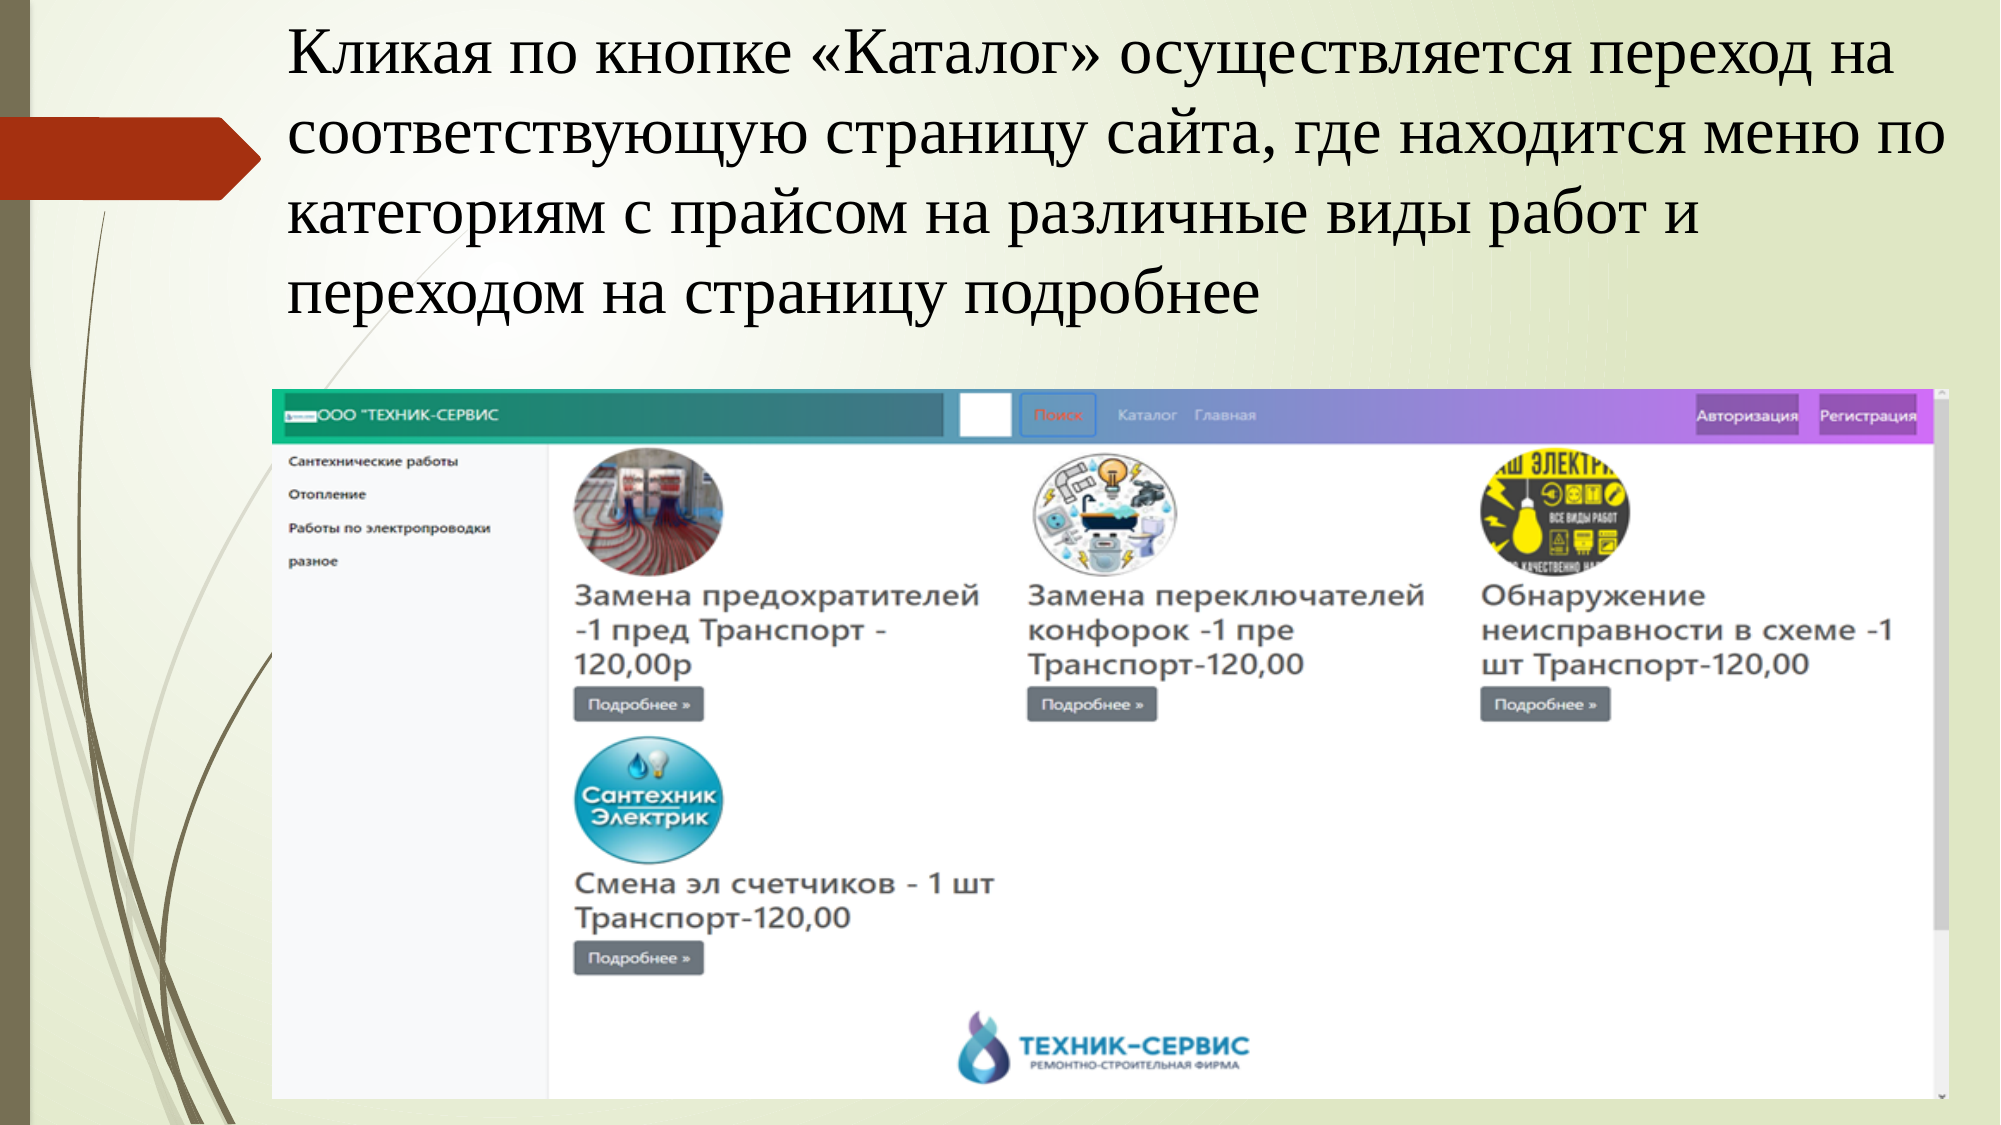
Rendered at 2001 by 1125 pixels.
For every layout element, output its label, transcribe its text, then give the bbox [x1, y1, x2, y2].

picture [272, 389, 1949, 1099]
text_box Кликая по кнопке «Каталог» осуществляется переход на соответствующую страницу сайта, где находится меню по категориям с прайсом на различные виды работ и переходом на страницу подробнее [272, 0, 1984, 335]
